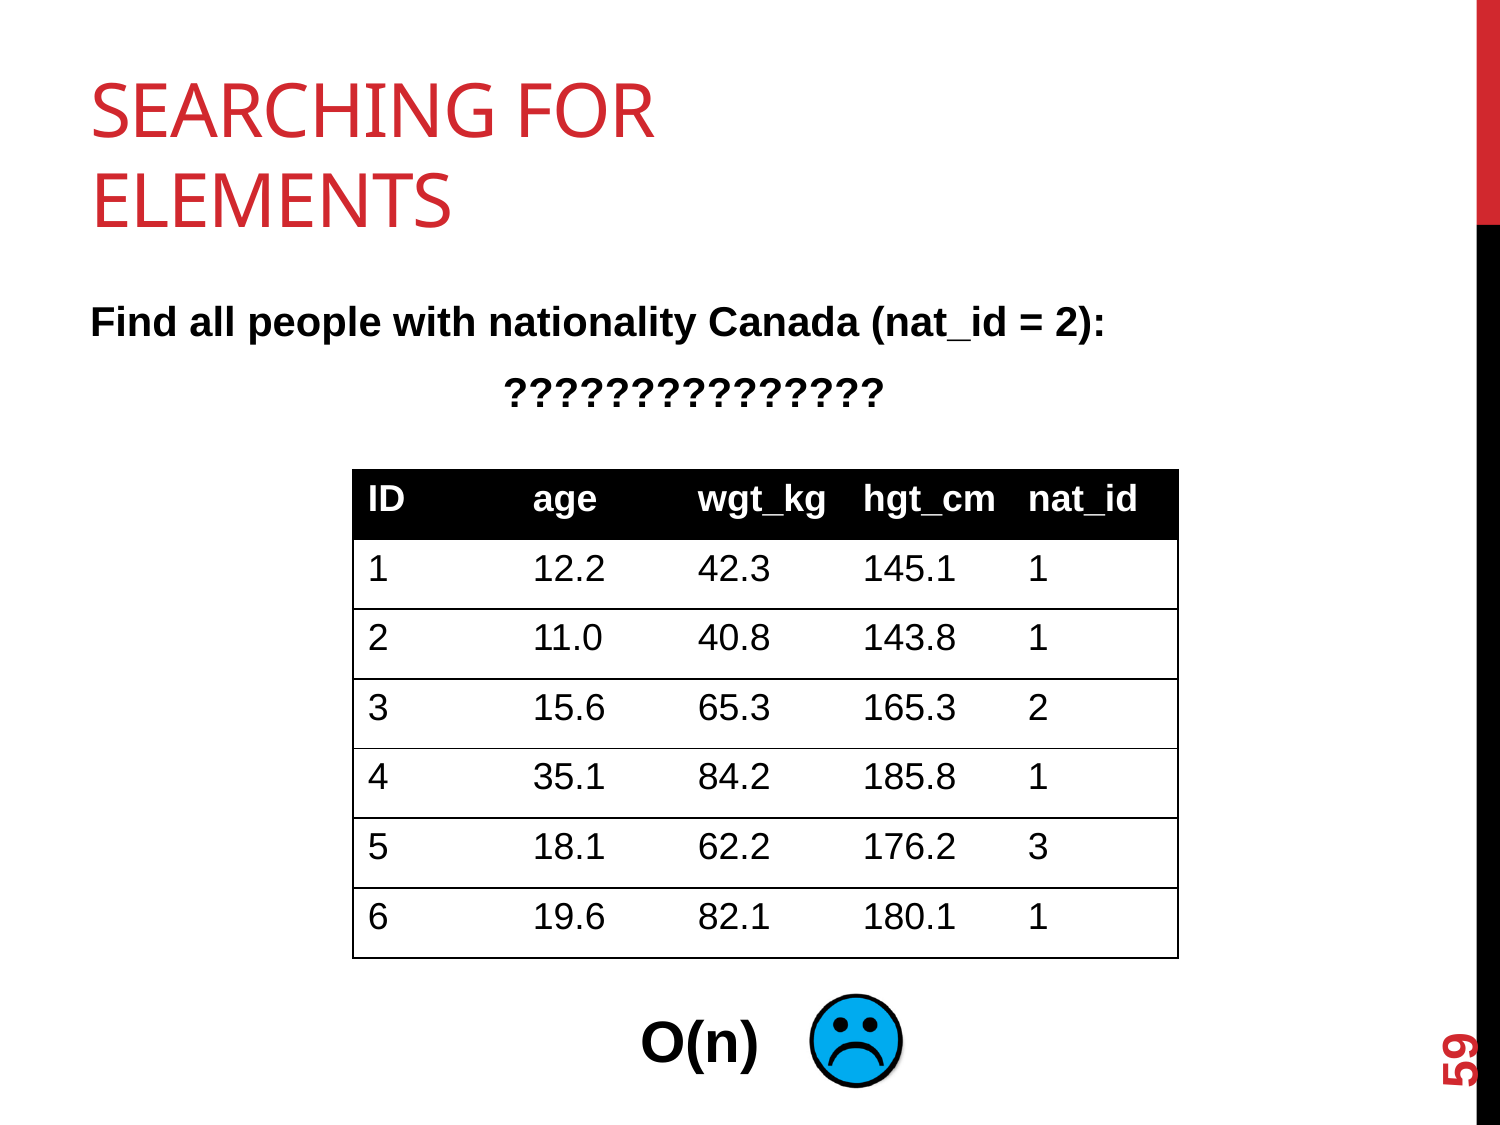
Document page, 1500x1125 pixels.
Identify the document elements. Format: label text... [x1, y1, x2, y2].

table_cell 65.3 [683, 680, 848, 748]
table_header ID [354, 471, 518, 539]
table_cell 180.1 [848, 889, 1013, 957]
table_cell 84.2 [683, 749, 848, 817]
table_cell 12.2 [518, 540, 683, 608]
table_cell 1 [1013, 889, 1177, 957]
table_header age [518, 471, 683, 539]
title Searching for elements [75, 25, 1025, 250]
slide_number 59 [1427, 887, 1488, 1104]
table_cell 6 [354, 889, 518, 957]
table_header nat_id [1013, 471, 1177, 539]
table_cell 2 [1013, 680, 1177, 748]
table_cell 176.2 [848, 819, 1013, 887]
table_cell 185.8 [848, 749, 1013, 817]
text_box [605, 977, 920, 1104]
table_cell 3 [354, 680, 518, 748]
table_header wgt_kg [683, 471, 848, 539]
list Find all people with nationality Canada (nat_id = 2): ??????????????? [75, 287, 1325, 1005]
table_cell 11.0 [518, 610, 683, 678]
table_cell 143.8 [848, 610, 1013, 678]
table_cell 62.2 [683, 819, 848, 887]
table_cell 15.6 [518, 680, 683, 748]
table_cell 2 [354, 610, 518, 678]
table_cell 5 [354, 819, 518, 887]
table_cell 40.8 [683, 610, 848, 678]
table_cell 42.3 [683, 540, 848, 608]
table_header hgt_cm [848, 471, 1013, 539]
table_cell 145.1 [848, 540, 1013, 608]
table_cell 1 [1013, 540, 1177, 608]
table_cell 165.3 [848, 680, 1013, 748]
table_cell 3 [1013, 819, 1177, 887]
table_cell 4 [354, 749, 518, 817]
table_cell 82.1 [683, 889, 848, 957]
table_cell 1 [354, 540, 518, 608]
table_cell 19.6 [518, 889, 683, 957]
table_cell 18.1 [518, 819, 683, 887]
table_cell 1 [1013, 610, 1177, 678]
table_cell 35.1 [518, 749, 683, 817]
table_cell 1 [1013, 749, 1177, 817]
